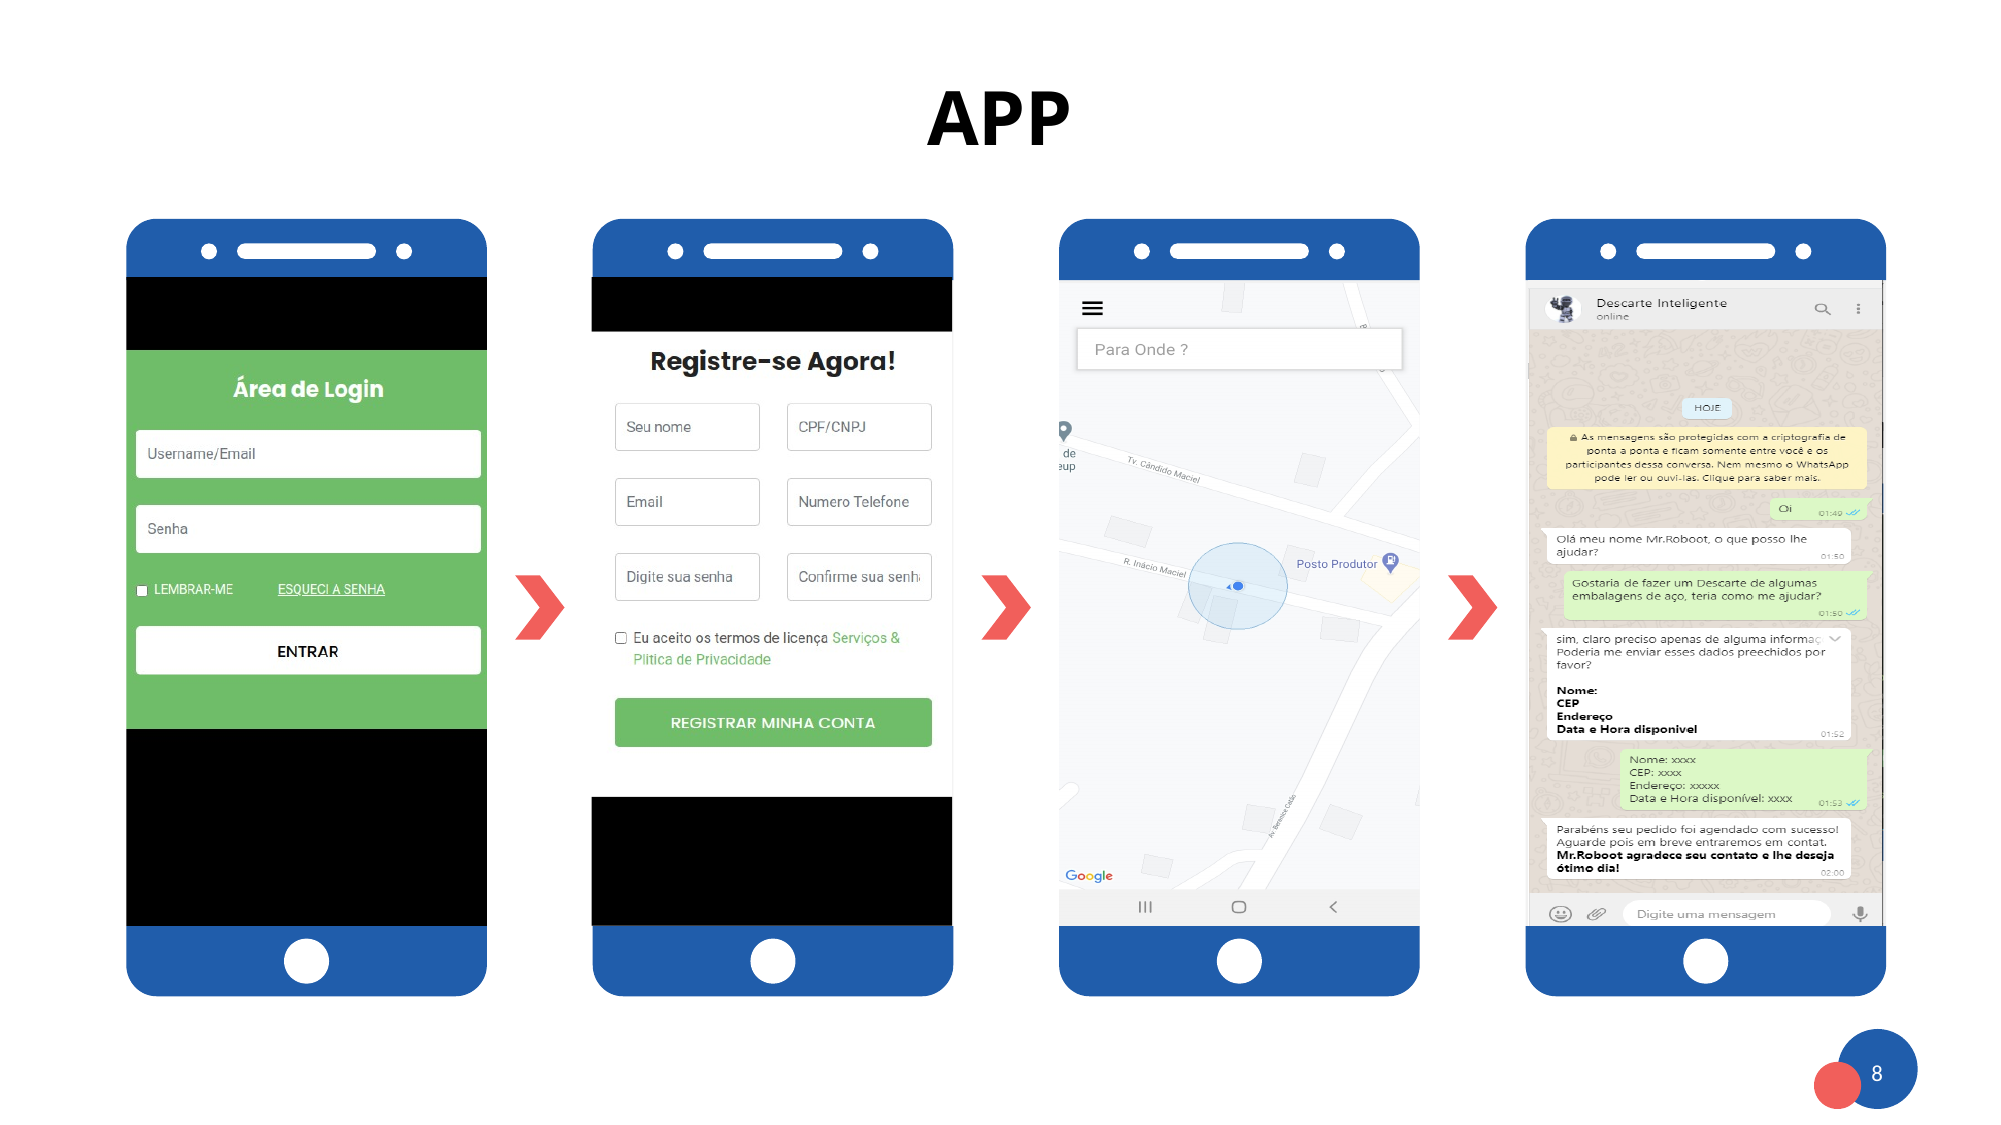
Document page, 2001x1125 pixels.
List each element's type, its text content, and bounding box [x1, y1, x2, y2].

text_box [126, 218, 488, 276]
picture [1527, 280, 1884, 927]
text_box <número> [1847, 1042, 1907, 1103]
picture [1058, 283, 1420, 933]
picture [591, 276, 953, 927]
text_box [1525, 930, 1887, 997]
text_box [1058, 218, 1420, 282]
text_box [126, 933, 488, 997]
picture [126, 276, 488, 927]
text_box [1443, 573, 1500, 642]
text_box APP [93, 42, 1907, 201]
text_box [510, 573, 568, 642]
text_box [592, 218, 954, 277]
text_box [977, 573, 1034, 642]
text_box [1058, 940, 1420, 997]
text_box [592, 933, 954, 997]
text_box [1525, 218, 1887, 283]
